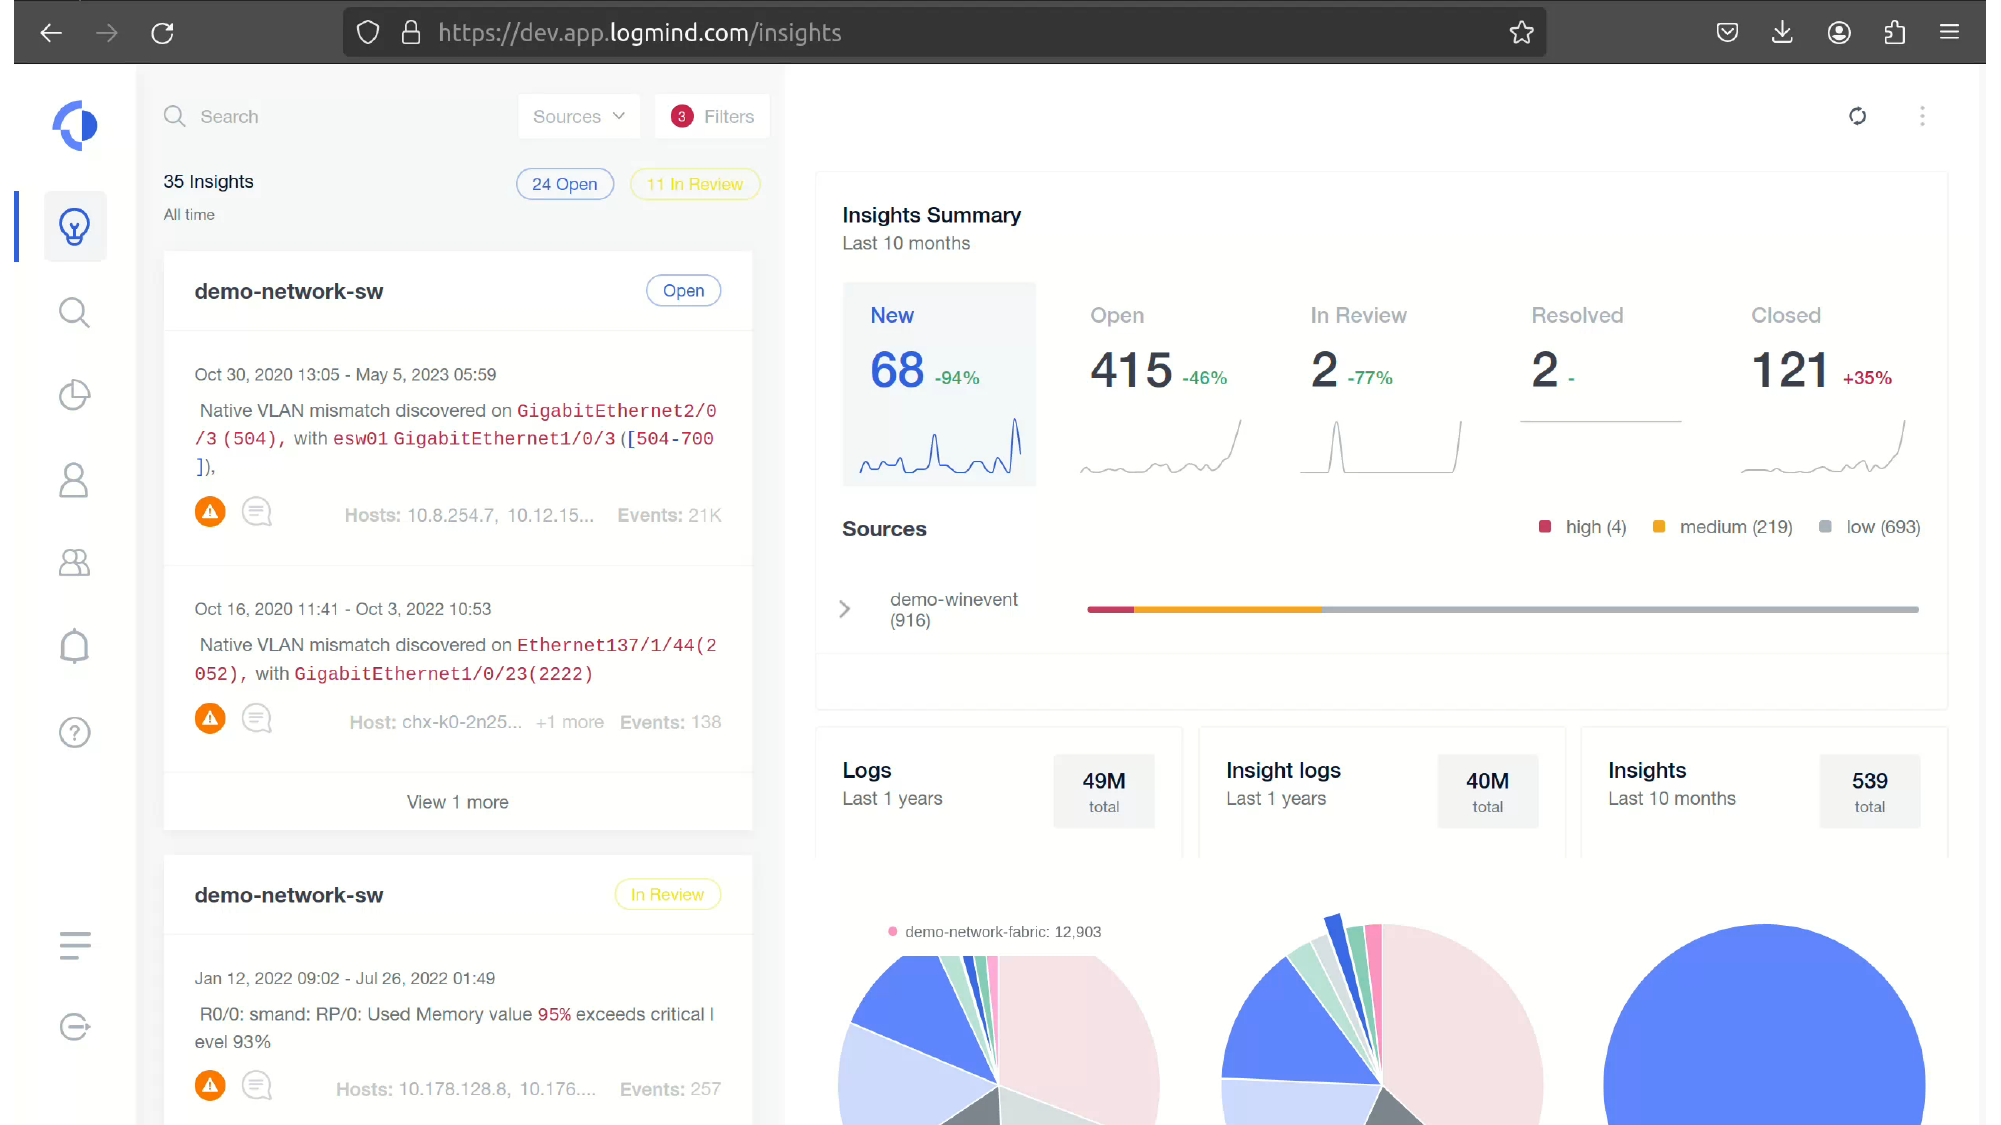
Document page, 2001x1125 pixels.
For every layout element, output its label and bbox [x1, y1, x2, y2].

list [12, 0, 1988, 1125]
